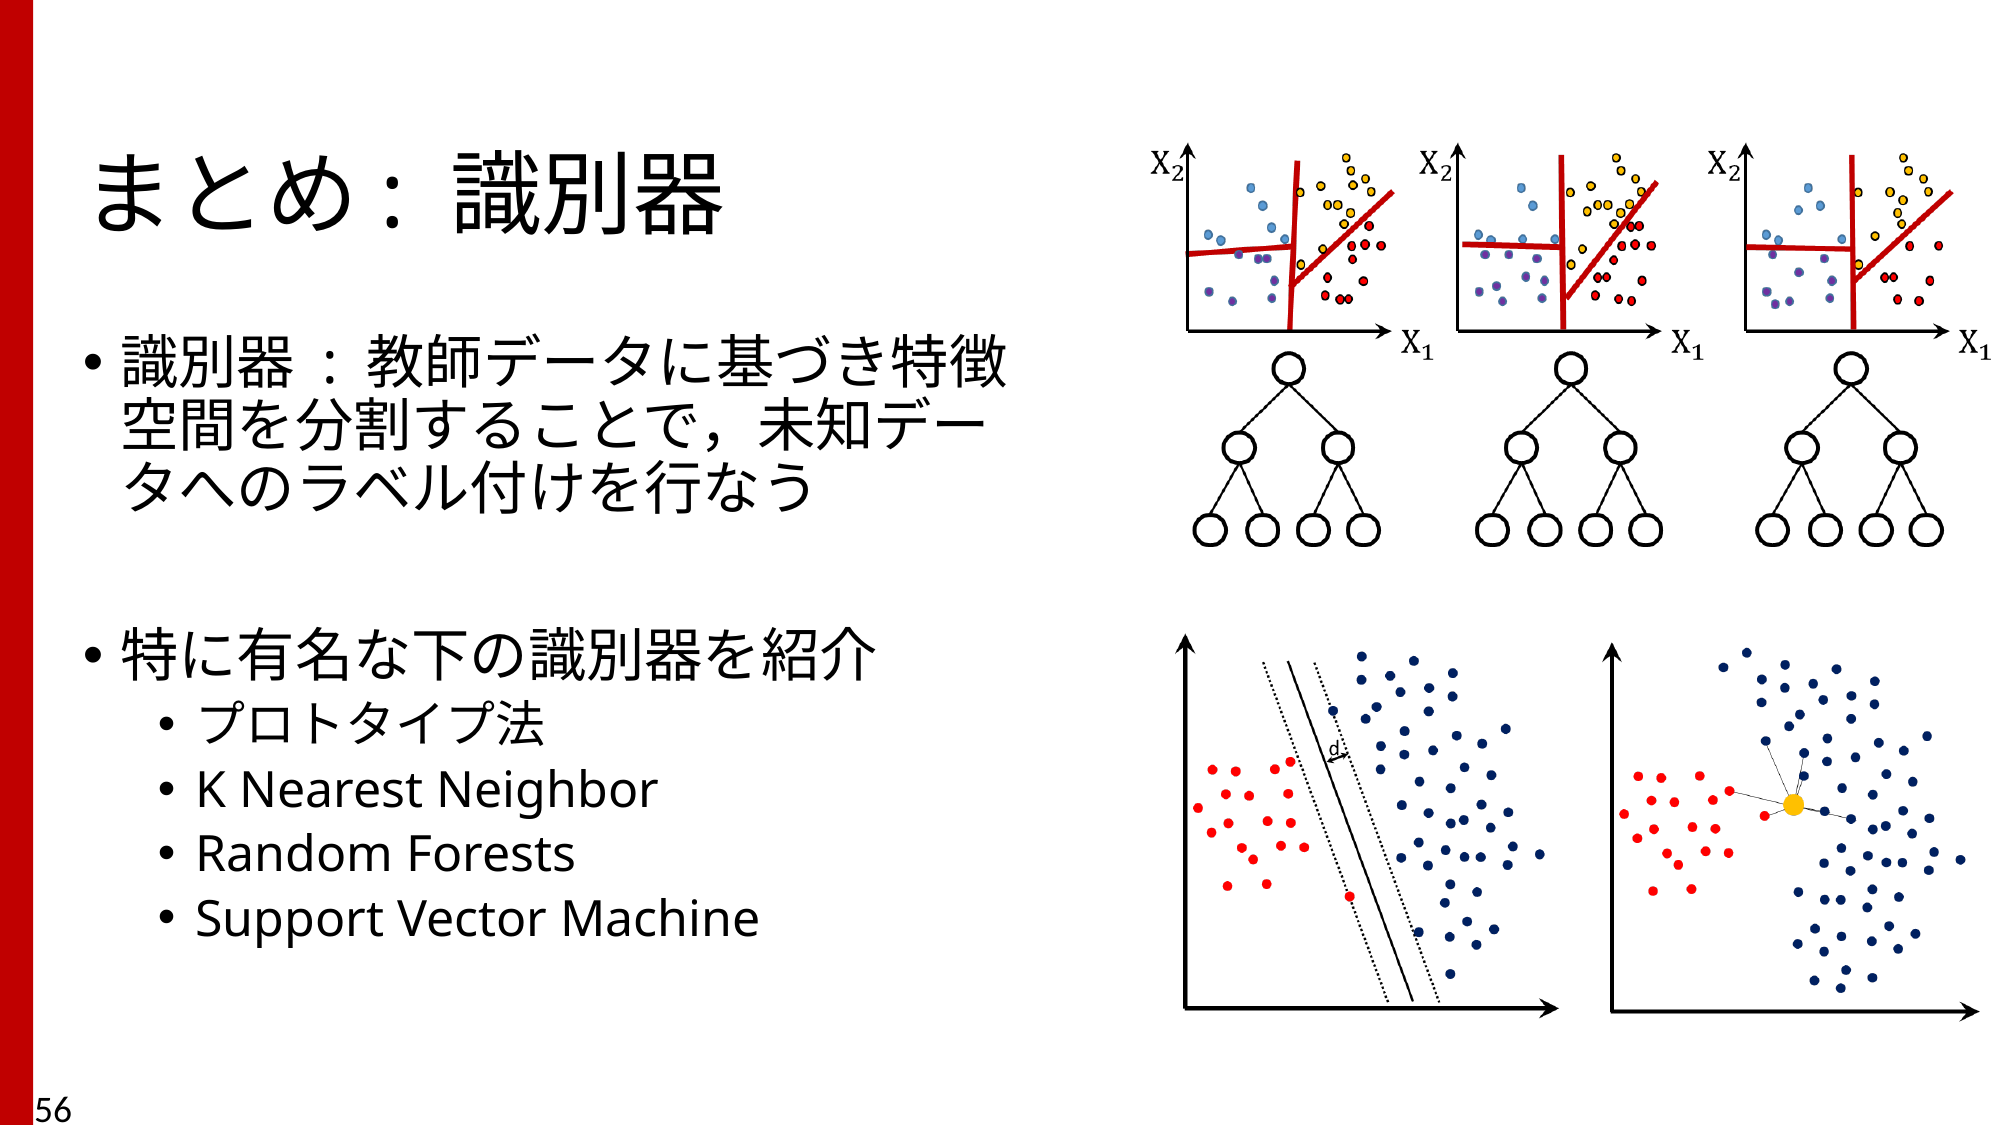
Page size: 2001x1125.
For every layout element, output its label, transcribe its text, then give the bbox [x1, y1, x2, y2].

picture [1163, 612, 1580, 1029]
title まとめ: 識別器 [67, 137, 829, 258]
list 識別器 : 教師データに基づき特徴空間を分割することで，未知データへのラベル付けを行なう 特に有名な下の識別器を紹介 プロトタイプ法 K Nearest Neighbor Random Forests Support Vector Machine [67, 325, 1038, 1029]
picture [1591, 621, 2000, 1032]
picture [1134, 125, 2000, 547]
slide_number 56 [19, 1077, 470, 1125]
